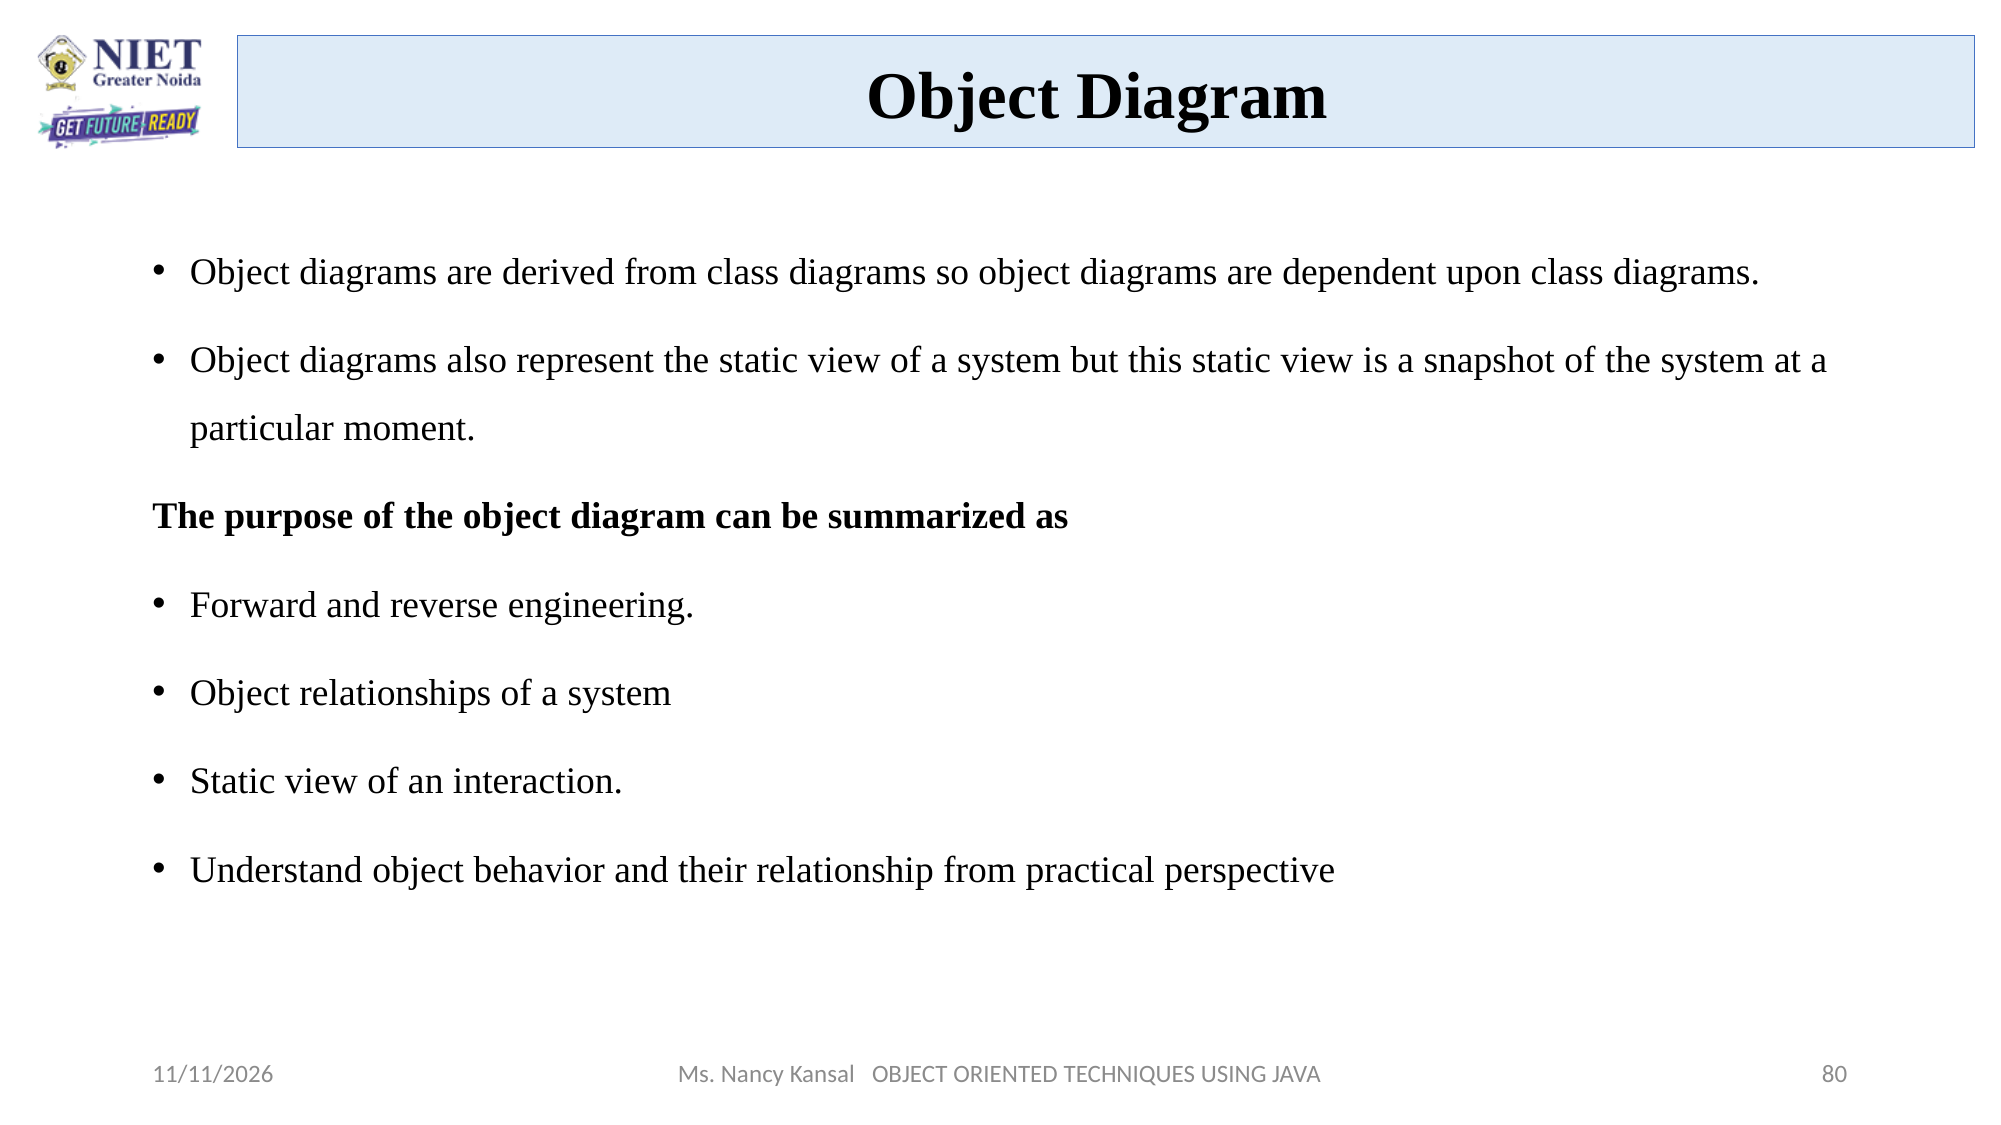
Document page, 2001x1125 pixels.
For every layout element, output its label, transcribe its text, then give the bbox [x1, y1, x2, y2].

footer Ms. Nancy Kansal OBJECT ORIENTED TECHNIQUES USING JAVA [662, 1042, 1338, 1103]
list Object diagrams are derived from class diagrams so object diagrams are dependent upon class diagrams. Object diagrams also represent the static view of a system but this static view is a snapshot of the system at a particular moment. The purpose of the object diagram can be summarized as Forward and reverse engineering. Object relationships of a system Static view of an interaction. Understand object behavior and their relationship from practical perspective [137, 217, 1863, 1014]
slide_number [137, 1042, 588, 1103]
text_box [0, 24, 1975, 159]
slide_number 80 [1412, 1042, 1863, 1103]
